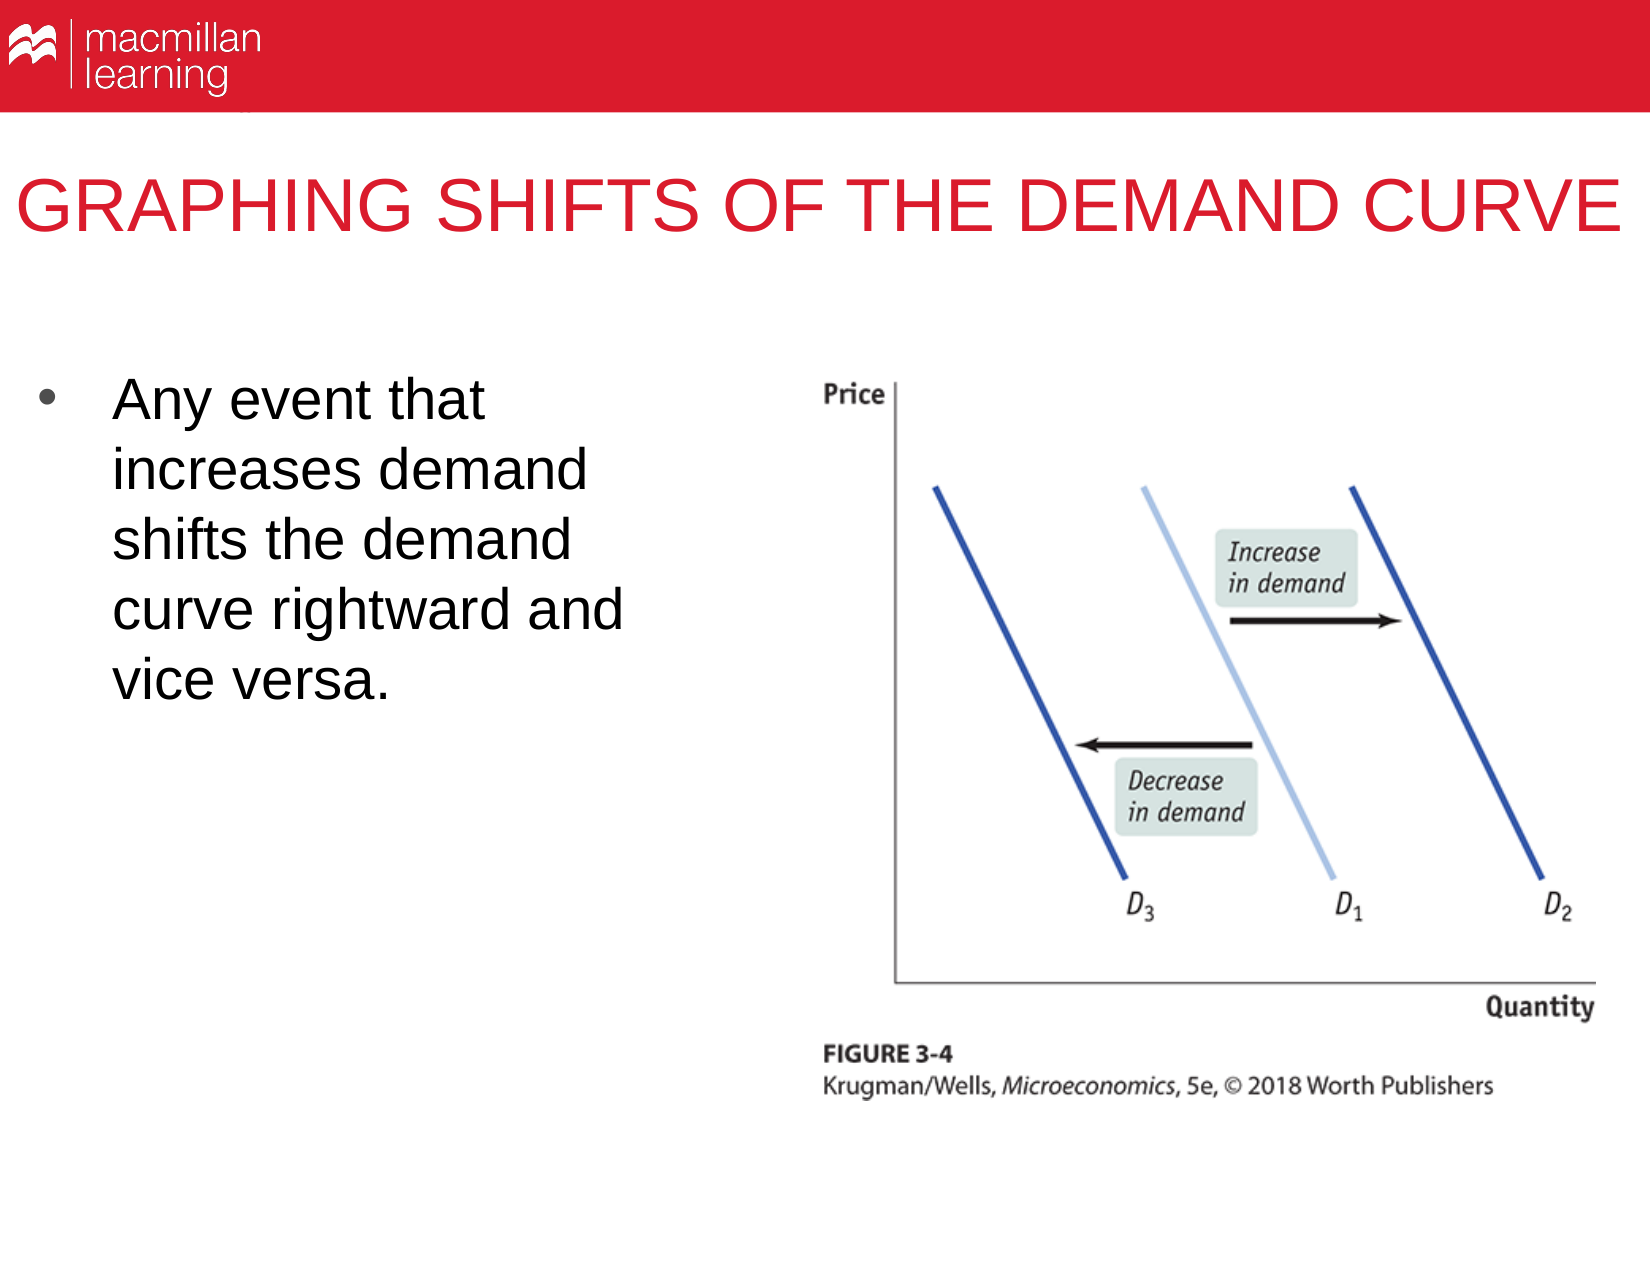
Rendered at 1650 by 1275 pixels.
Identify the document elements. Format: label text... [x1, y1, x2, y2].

picture [9, 19, 260, 97]
list Any event that increases demand shifts the demand curve rightward and vice versa. [22, 346, 740, 1097]
title GRAPHING SHIFTS OF THE DEMAND CURVE [0, 120, 1640, 283]
picture [823, 379, 1596, 1101]
